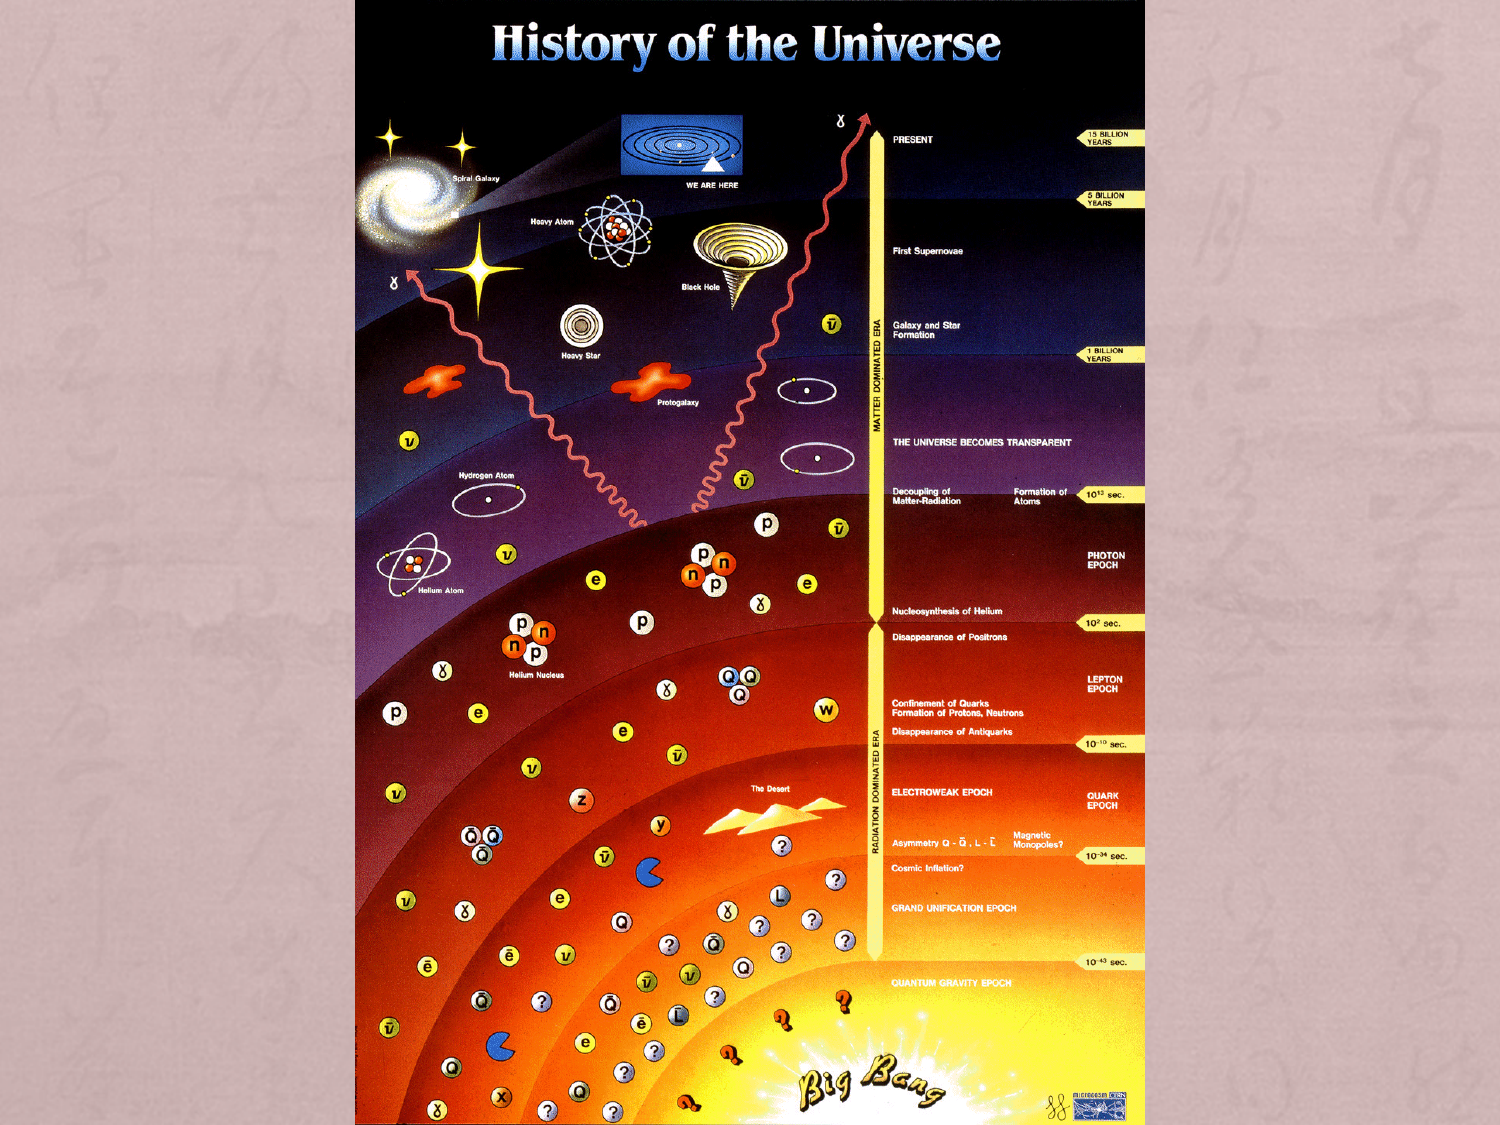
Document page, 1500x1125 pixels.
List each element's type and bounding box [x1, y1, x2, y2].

list [354, 0, 1146, 1125]
